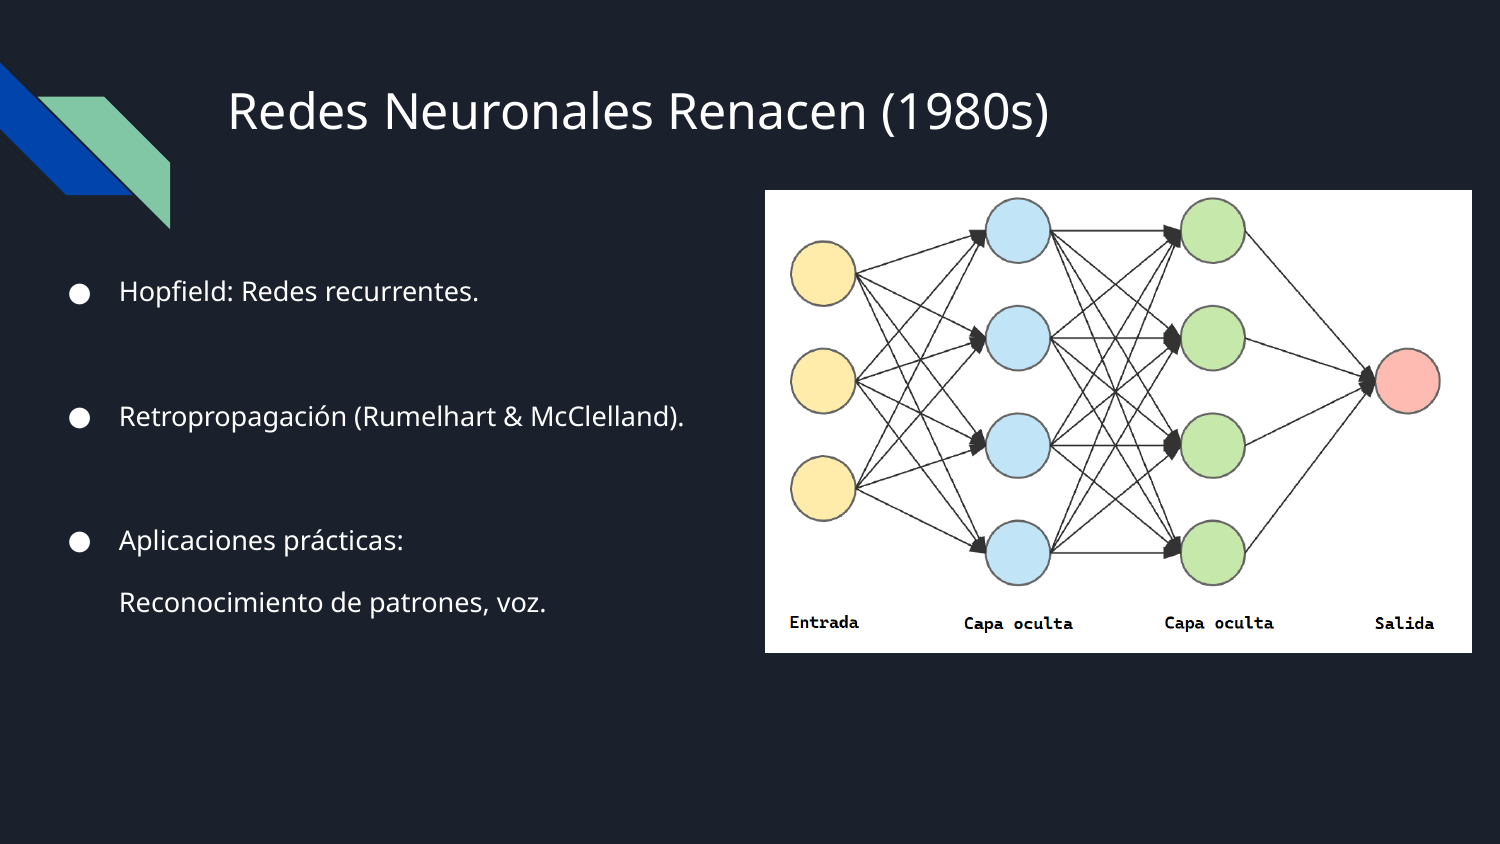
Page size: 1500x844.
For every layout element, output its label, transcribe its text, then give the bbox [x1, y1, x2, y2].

title Redes Neuronales Renacen (1980s) [212, 64, 1368, 215]
picture [765, 190, 1473, 653]
list Hopfield: Redes recurrentes. Retropropagación (Rumelhart & McClelland). Aplicaciones prácticas: Reconocimiento de patrones, voz. [28, 254, 835, 757]
